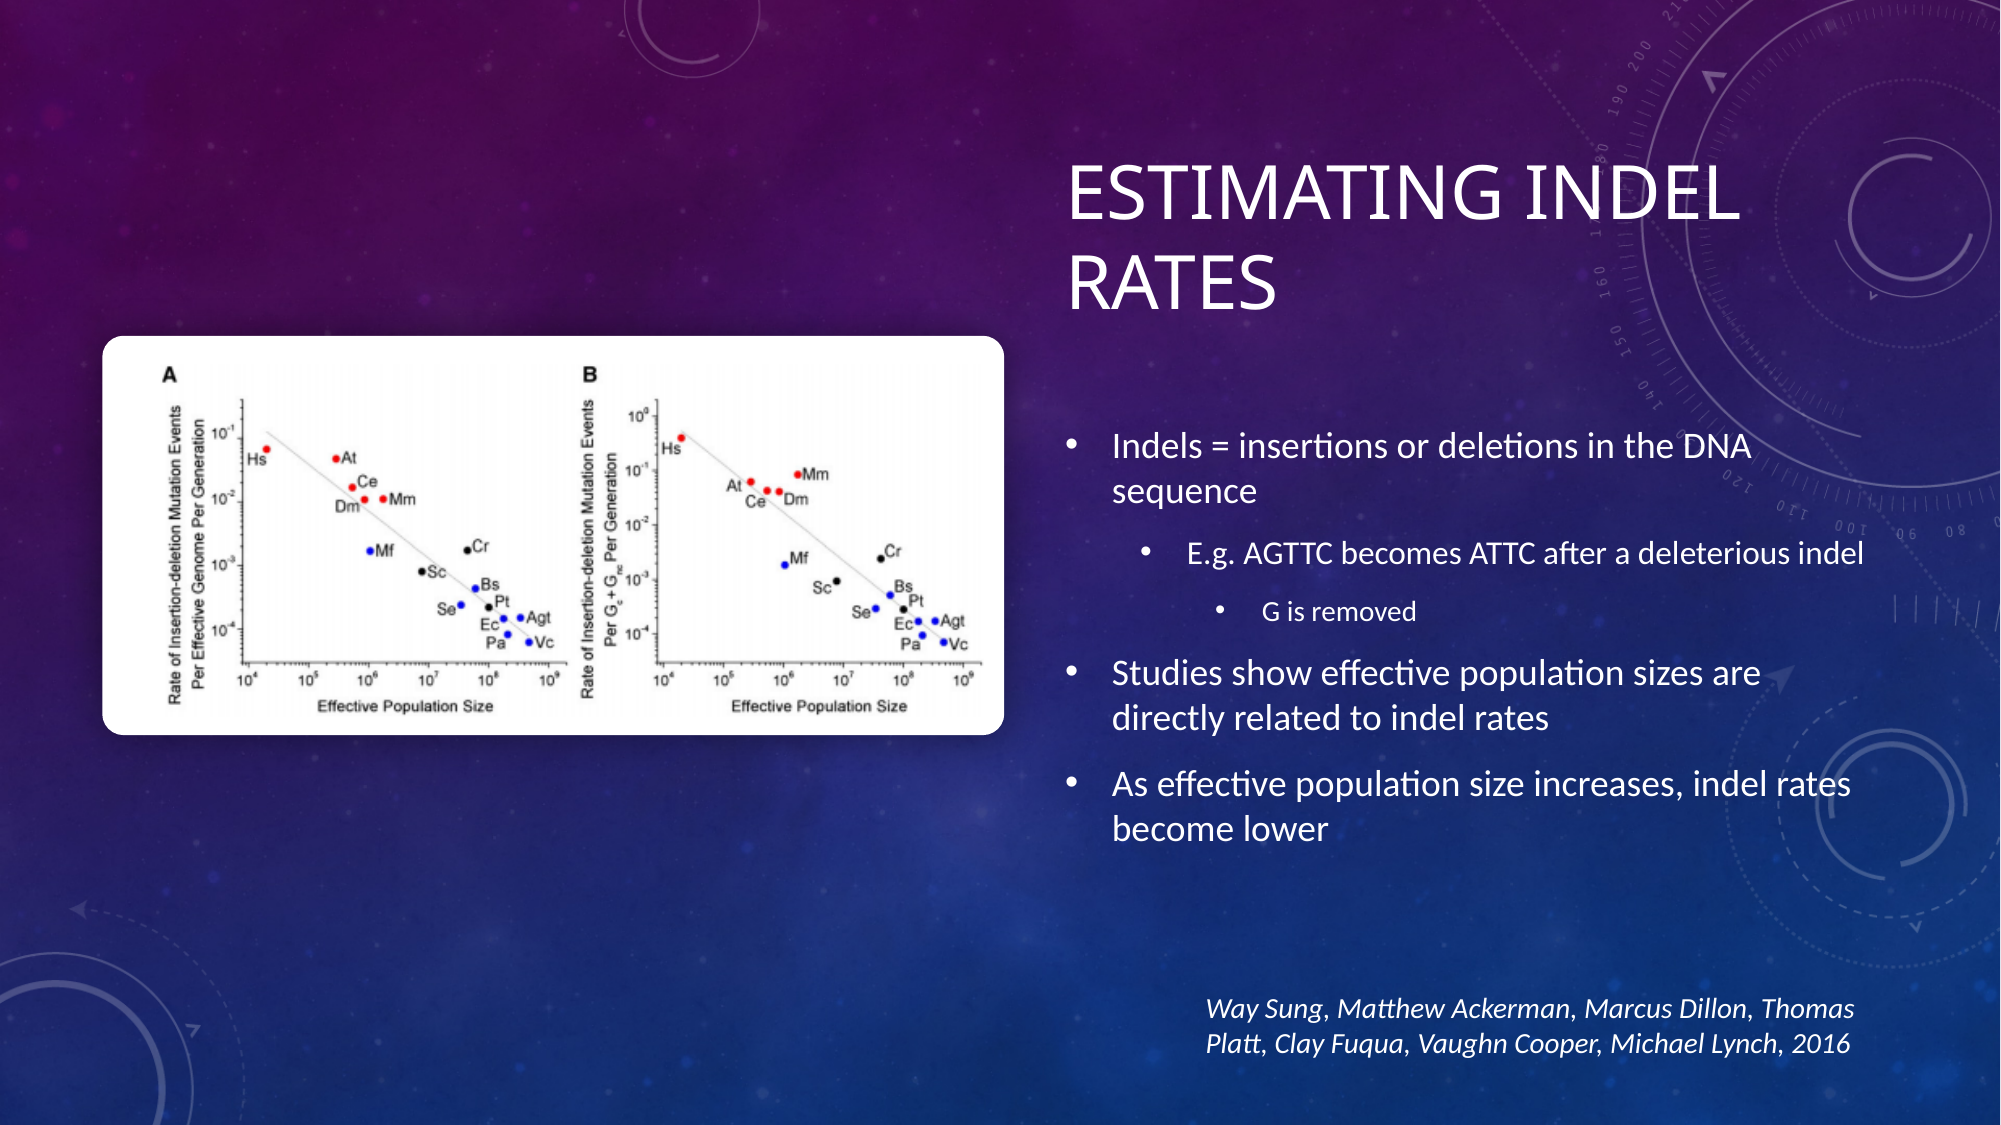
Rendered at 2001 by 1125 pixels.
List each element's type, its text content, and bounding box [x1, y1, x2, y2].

text_box Way Sung, Matthew Ackerman, Marcus Dillon, Thomas Platt, Clay Fuqua, Vaughn Cooper, Michael Lynch, 2016 [1190, 982, 1914, 1067]
title Estimating indel rates [1050, 99, 1895, 369]
picture [0, 0, 2001, 1125]
list Indels = insertions or deletions in the DNA sequence E.g. AGTTC becomes ATTC after a deleterious indel G is removed Studies show effective population sizes are directly related to indel rates As effective population size increases, indel rates become lower [1050, 369, 1895, 967]
